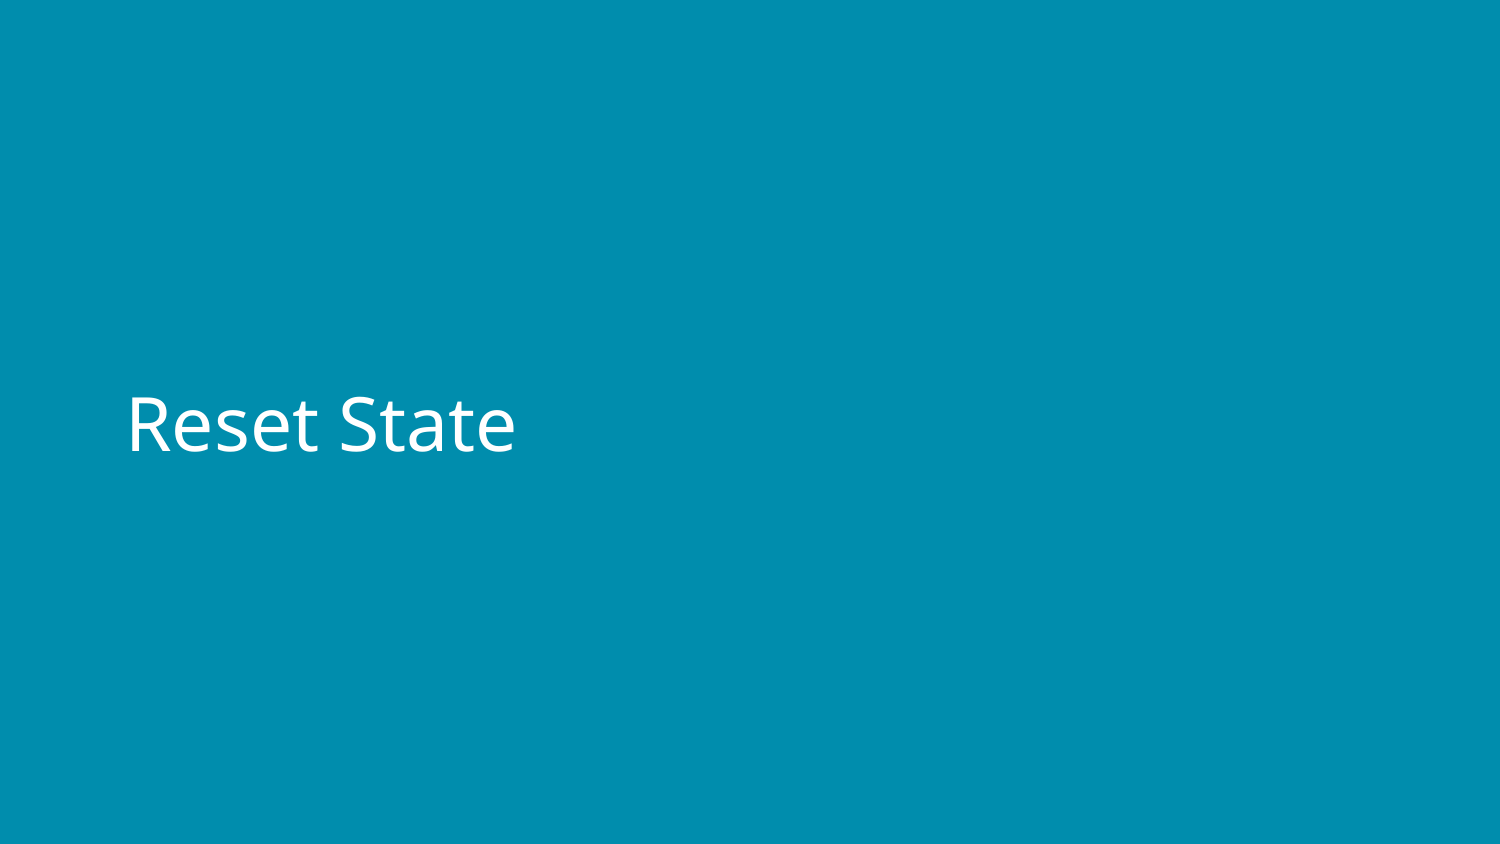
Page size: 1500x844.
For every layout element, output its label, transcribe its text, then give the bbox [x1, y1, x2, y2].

title Reset State [110, 351, 1399, 493]
